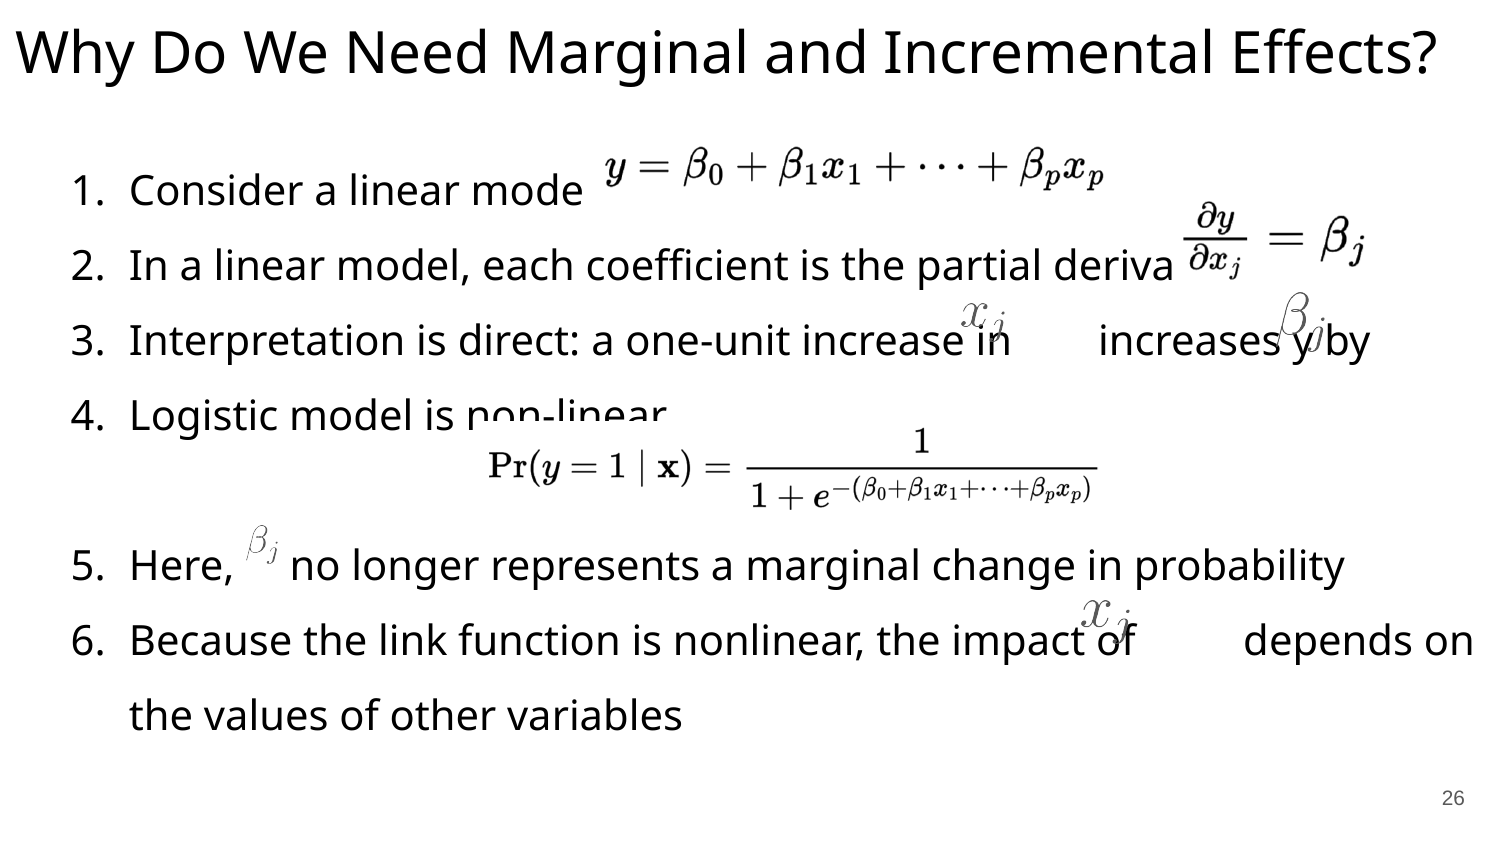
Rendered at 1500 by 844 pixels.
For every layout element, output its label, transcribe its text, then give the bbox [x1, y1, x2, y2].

picture [245, 525, 278, 565]
picture [1276, 292, 1325, 352]
text_box Consider a linear model In a linear model, each coefficient is the partial derivative Interpretation is direct: a one-unit increase in increases y by Logistic model is non-linear Here, no longer represents a marginal change in probability Because the link function is nonlinear, the impact of depends on the values of other variables [38, 123, 1500, 844]
picture [961, 302, 1005, 342]
picture [1173, 192, 1382, 288]
picture [1081, 599, 1130, 644]
text_box Why Do We Need Marginal and Incremental Effects? [0, 0, 1500, 100]
picture [584, 123, 1142, 206]
picture [474, 421, 1118, 511]
